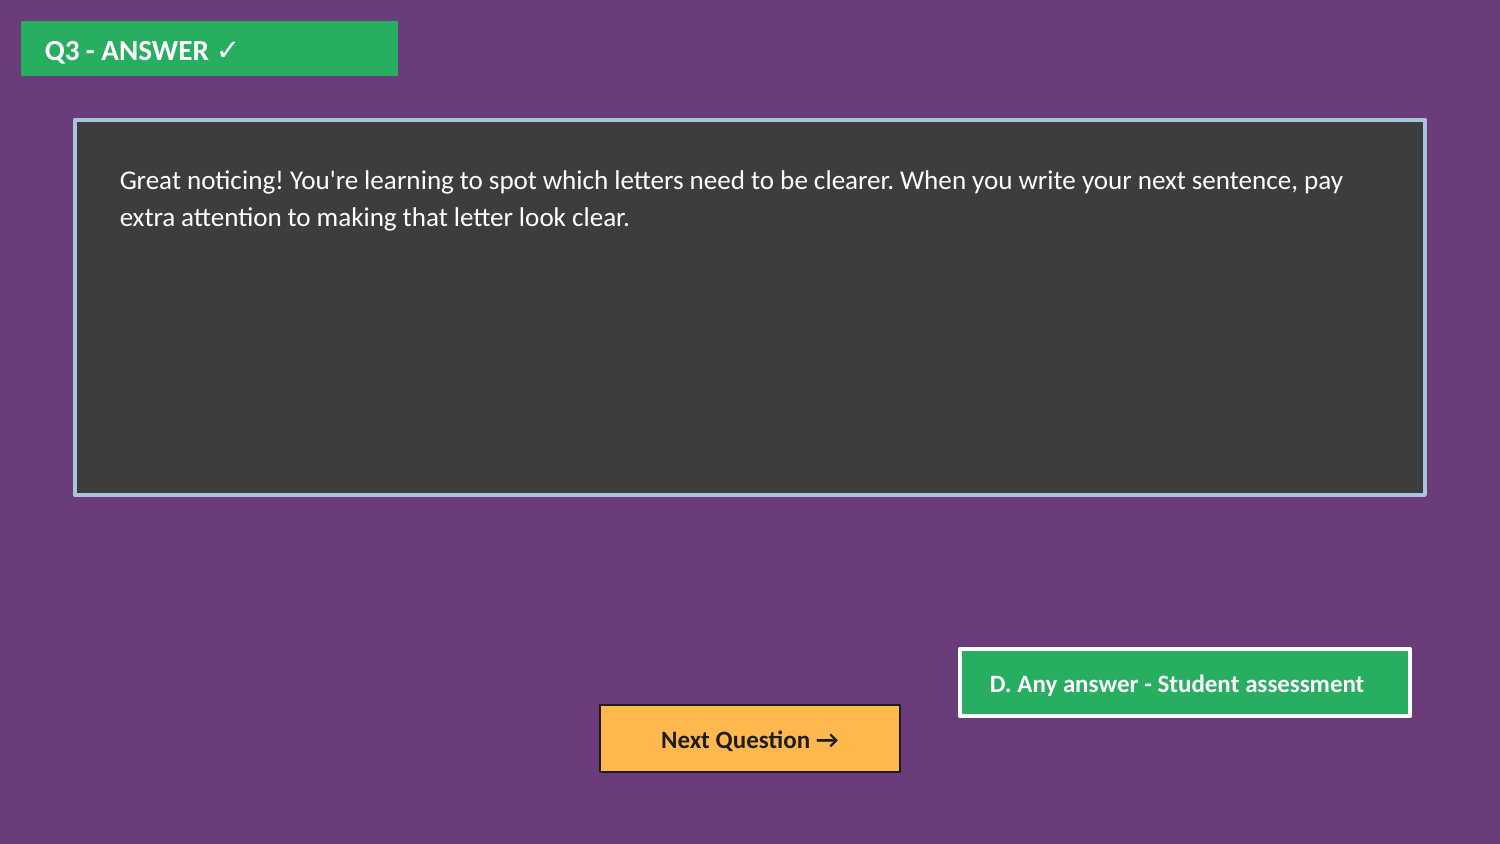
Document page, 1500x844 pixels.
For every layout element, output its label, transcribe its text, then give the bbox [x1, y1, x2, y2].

text_box [599, 705, 900, 773]
text_box Q3 - ANSWER ✓ [29, 23, 390, 74]
text_box [22, 22, 398, 75]
text_box Great noticing! You're learning to spot which letters need to be clearer. When you write your next sentence, pay extra attention to making that letter look clear. [104, 149, 1395, 465]
text_box [74, 119, 1425, 495]
text_box Next Question → [614, 712, 885, 765]
text_box D. Any answer - Student assessment [974, 656, 1395, 709]
text_box [959, 648, 1410, 717]
